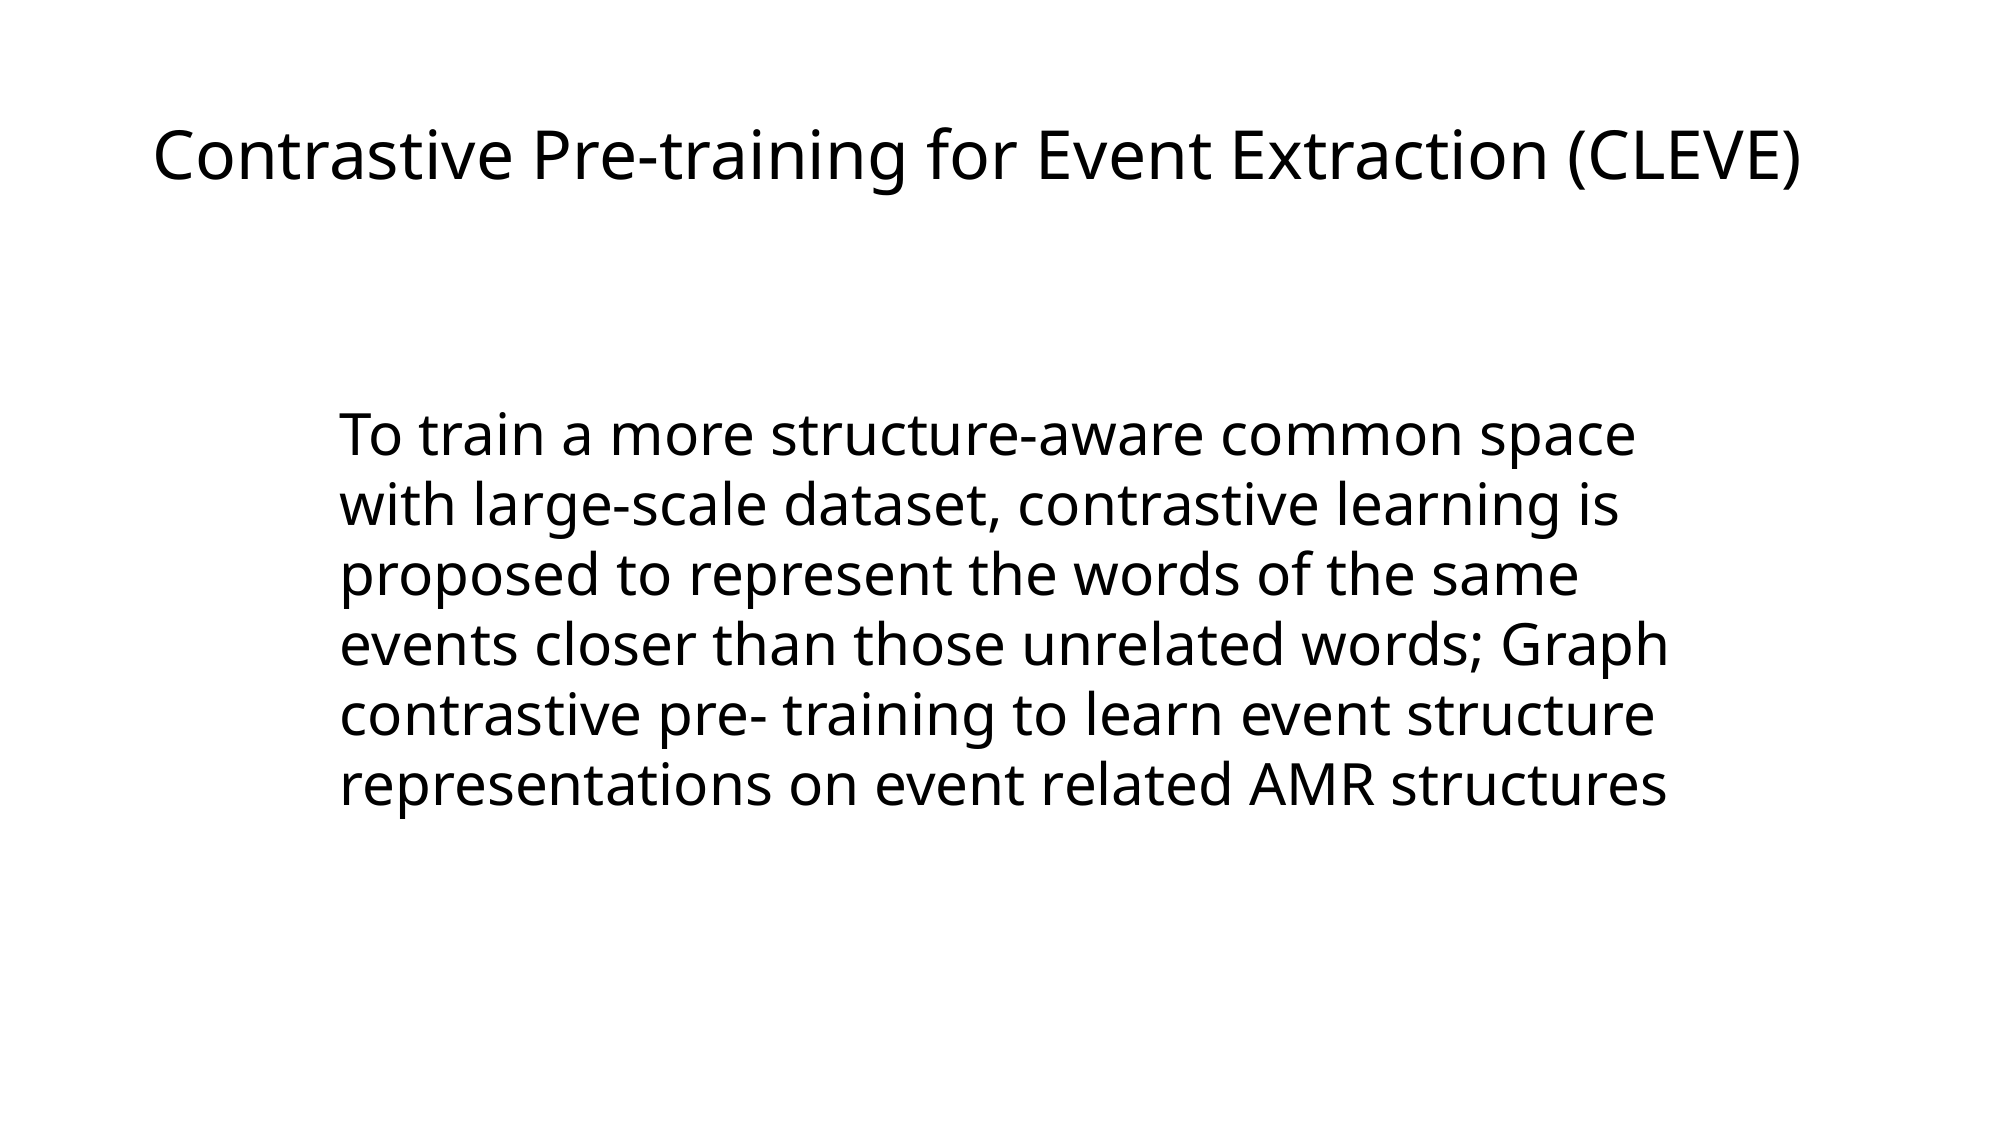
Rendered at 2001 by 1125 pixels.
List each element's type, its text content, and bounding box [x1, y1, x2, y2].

title Contrastive Pre-training for Event Extraction (CLEVE) [137, 90, 1863, 308]
text_box To train a more structure-aware common space with large-scale dataset, contrastive learning is proposed to represent the words of the same events closer than those unrelated words; Graph contrastive pre- training to learn event structure representations on event related AMR structures [325, 390, 1767, 870]
